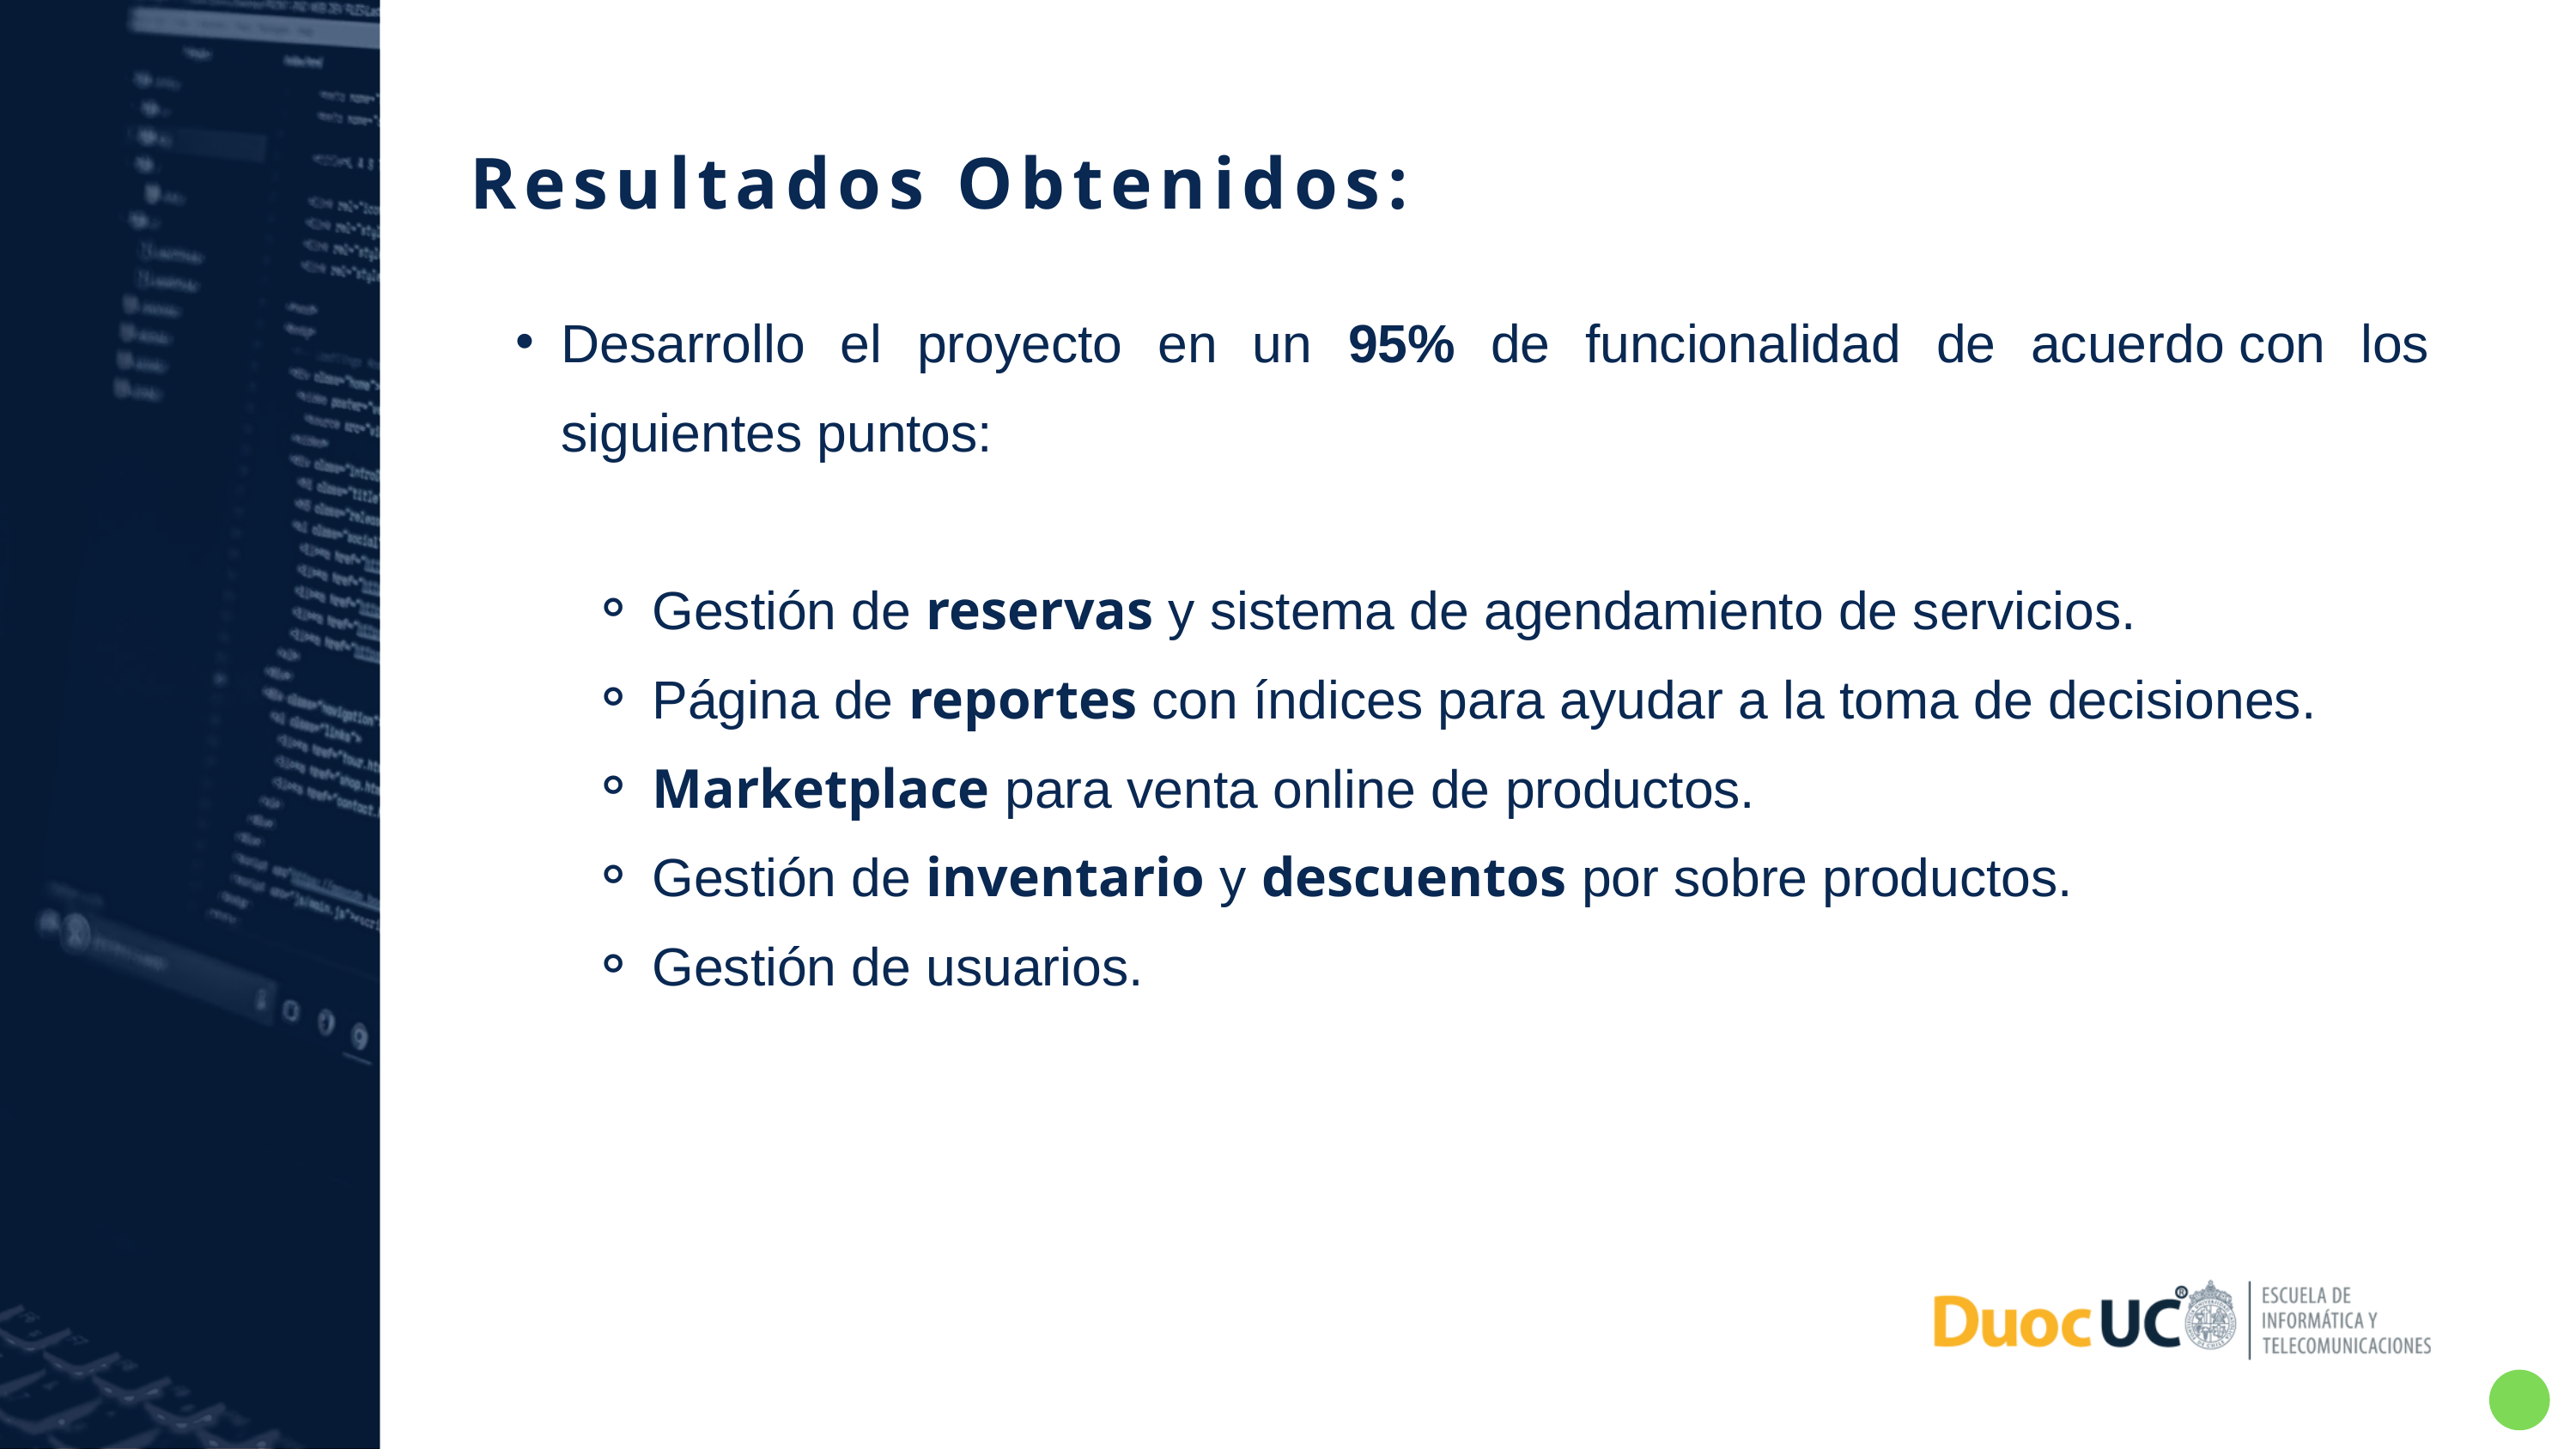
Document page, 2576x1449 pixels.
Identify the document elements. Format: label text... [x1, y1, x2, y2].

text_box [1931, 1270, 2432, 1370]
text_box Desarrollo el proyecto en un 95% de funcionalidad de acuerdo con los siguientes puntos: Gestión de reservas y sistema de agendamiento de servicios. Página de reportes con índices para ayudar a la toma de decisiones. Marketplace para venta online de productos. Gestión de inventario y descuentos por sobre productos. Gestión de usuarios. [470, 284, 2431, 997]
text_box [2488, 1369, 2550, 1431]
text_box Resultados Obtenidos: [470, 123, 2145, 224]
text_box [0, 0, 380, 1449]
